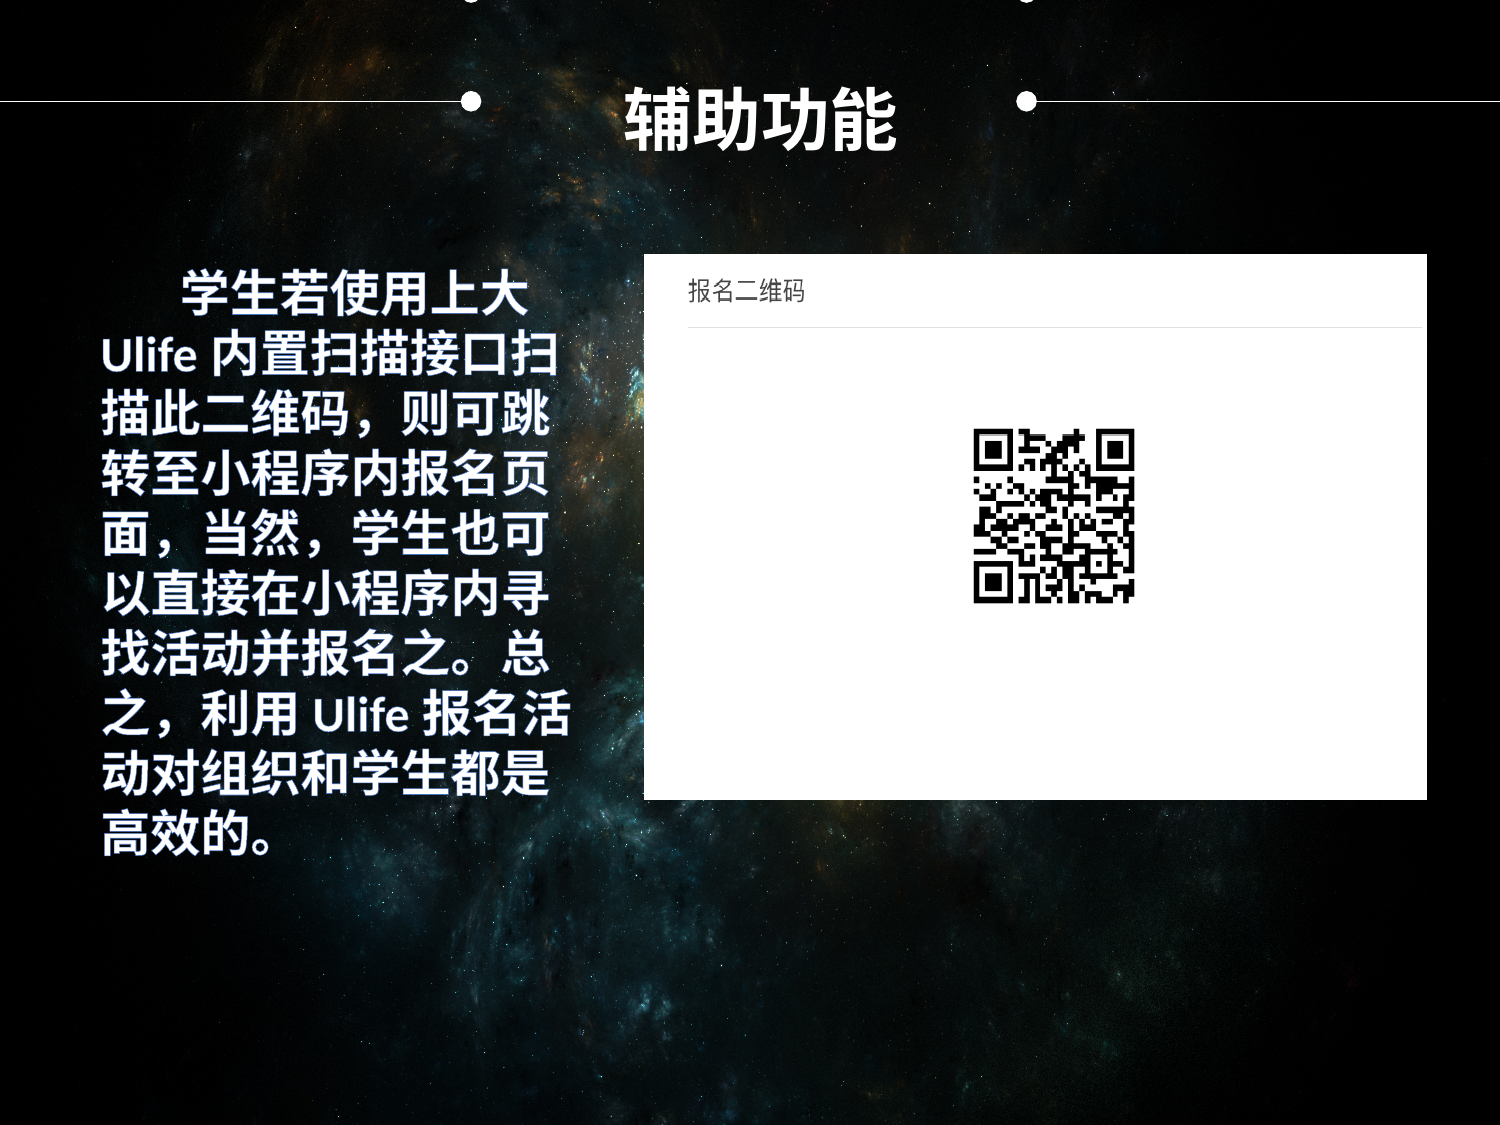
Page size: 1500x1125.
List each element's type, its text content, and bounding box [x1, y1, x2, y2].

text_box 学生若使用上大Ulife内置扫描接口扫描此二维码，则可跳转至小程序内报名页面，当然，学生也可以直接在小程序内寻找活动并报名之。总之，利用Ulife报名活动对组织和学生都是高效的。 [85, 254, 594, 869]
text_box 辅助功能 [608, 69, 1017, 167]
picture [0, 0, 1500, 1125]
